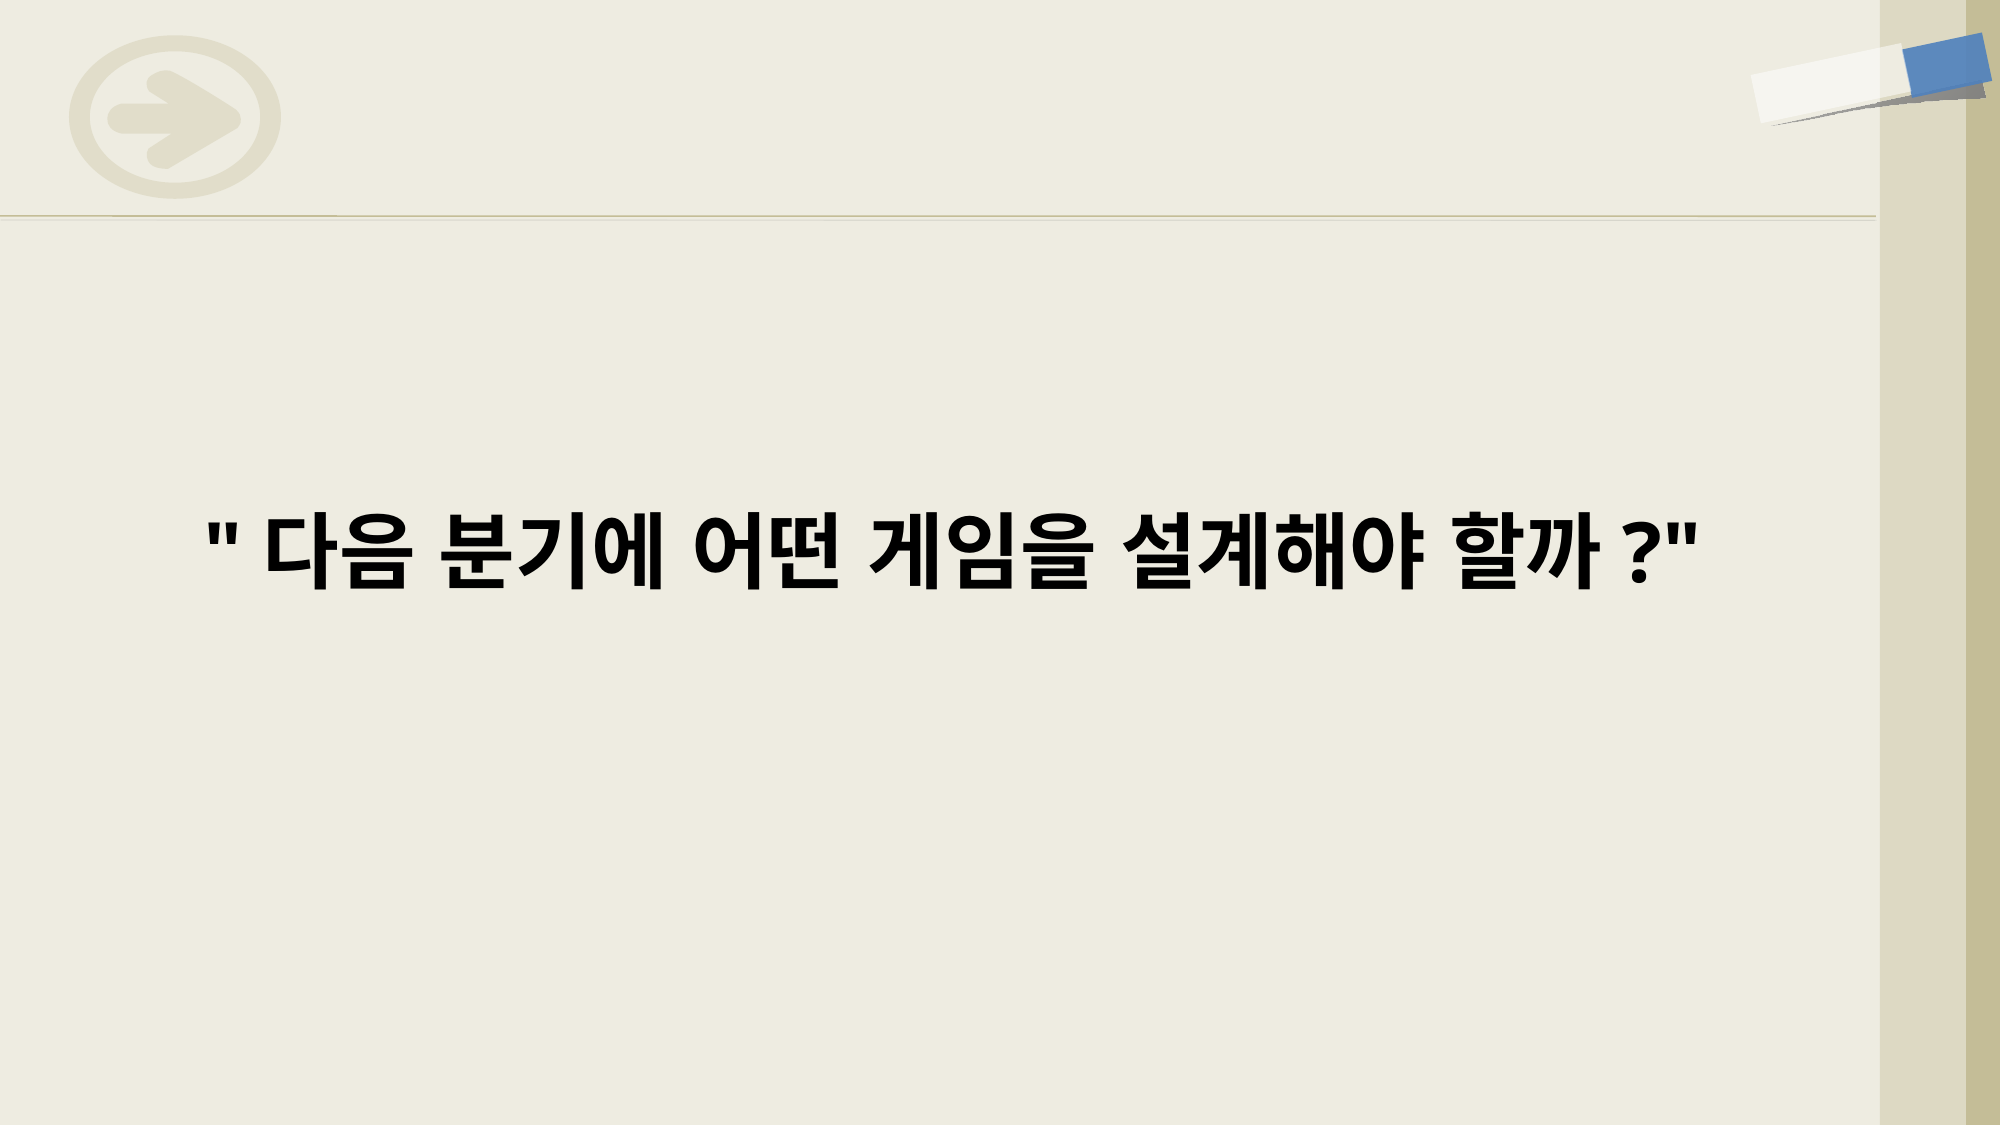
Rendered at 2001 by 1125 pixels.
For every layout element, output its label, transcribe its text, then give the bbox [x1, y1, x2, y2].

text_box "다음 분기에 어떤 게임을 설계해야 할까?" [188, 491, 1812, 707]
